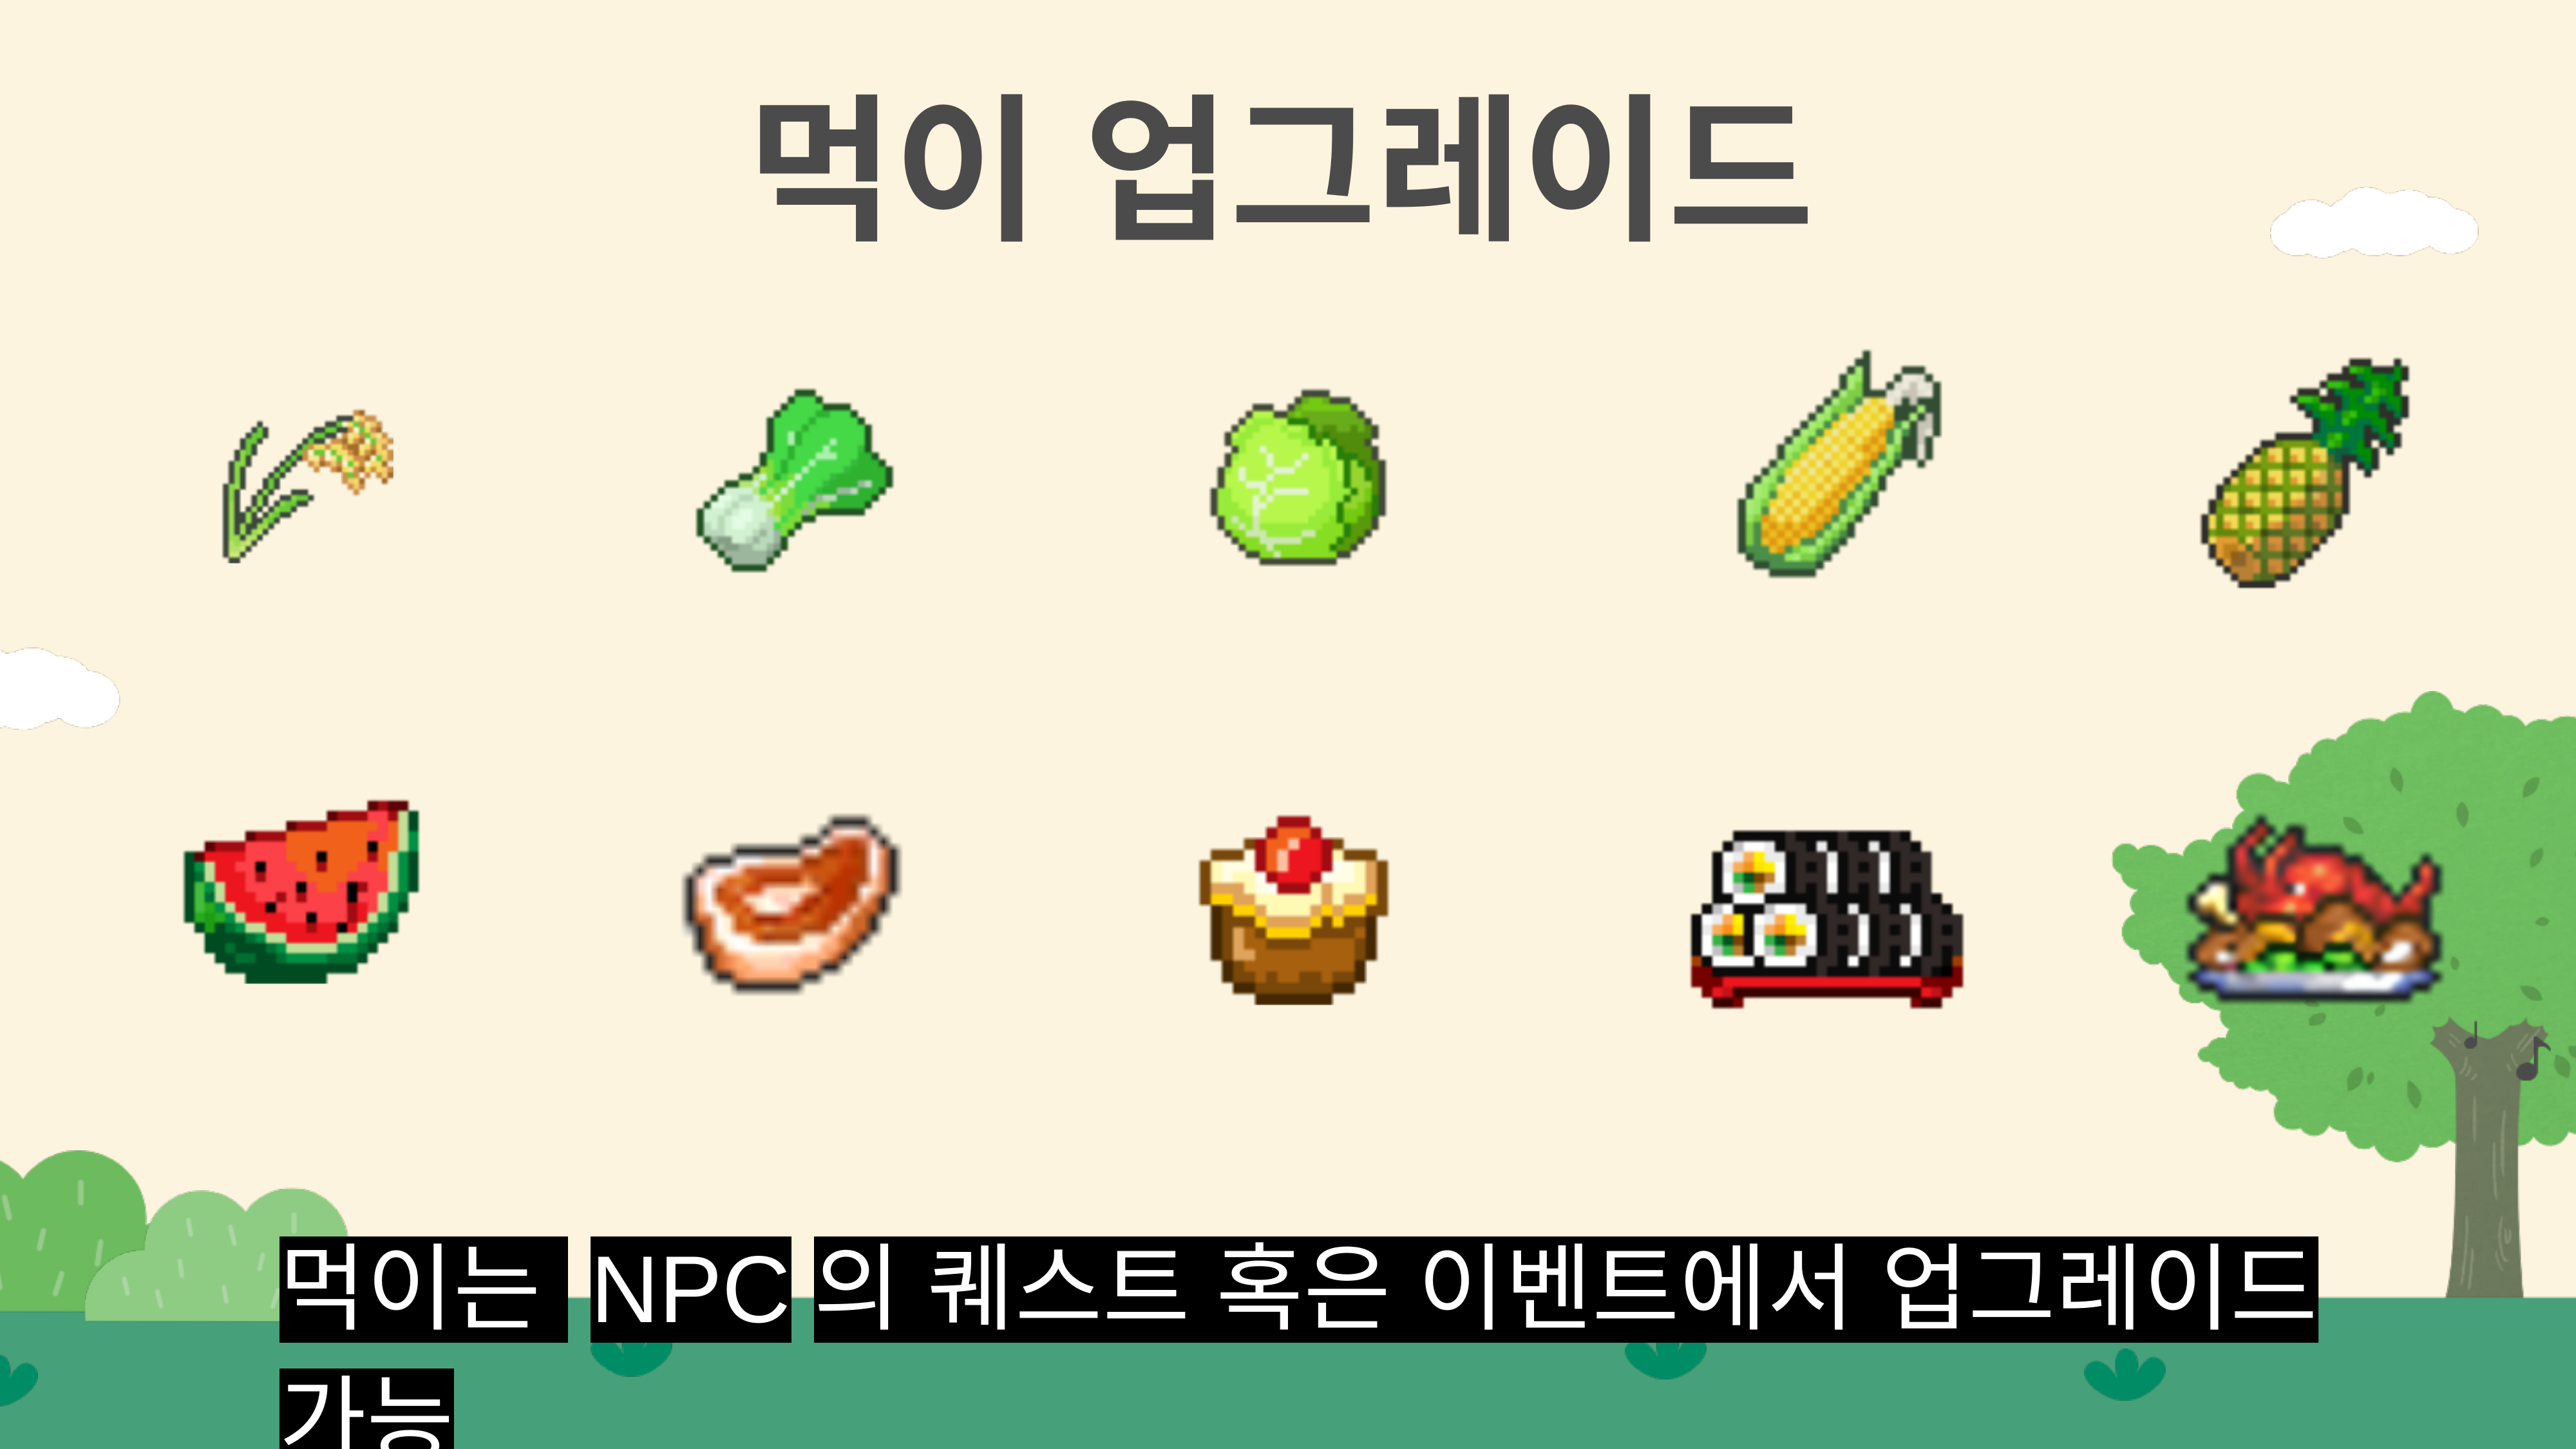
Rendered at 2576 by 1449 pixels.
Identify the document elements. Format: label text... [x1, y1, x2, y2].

picture [0, 531, 151, 858]
picture [1713, 334, 1966, 587]
picture [1142, 782, 1456, 1007]
picture [153, 779, 440, 985]
picture [1188, 361, 1416, 588]
picture [210, 381, 395, 565]
picture [626, 739, 938, 1051]
picture [1680, 809, 1975, 1020]
picture [681, 367, 909, 595]
picture [2192, 96, 2504, 591]
text_box 먹이는 NPC의 퀘스트 혹은 이벤트에서 업그레이드 가능 [425, 1204, 2107, 1293]
text_box 먹이 업그레이드 [484, 70, 2078, 293]
picture [0, 690, 2576, 1449]
